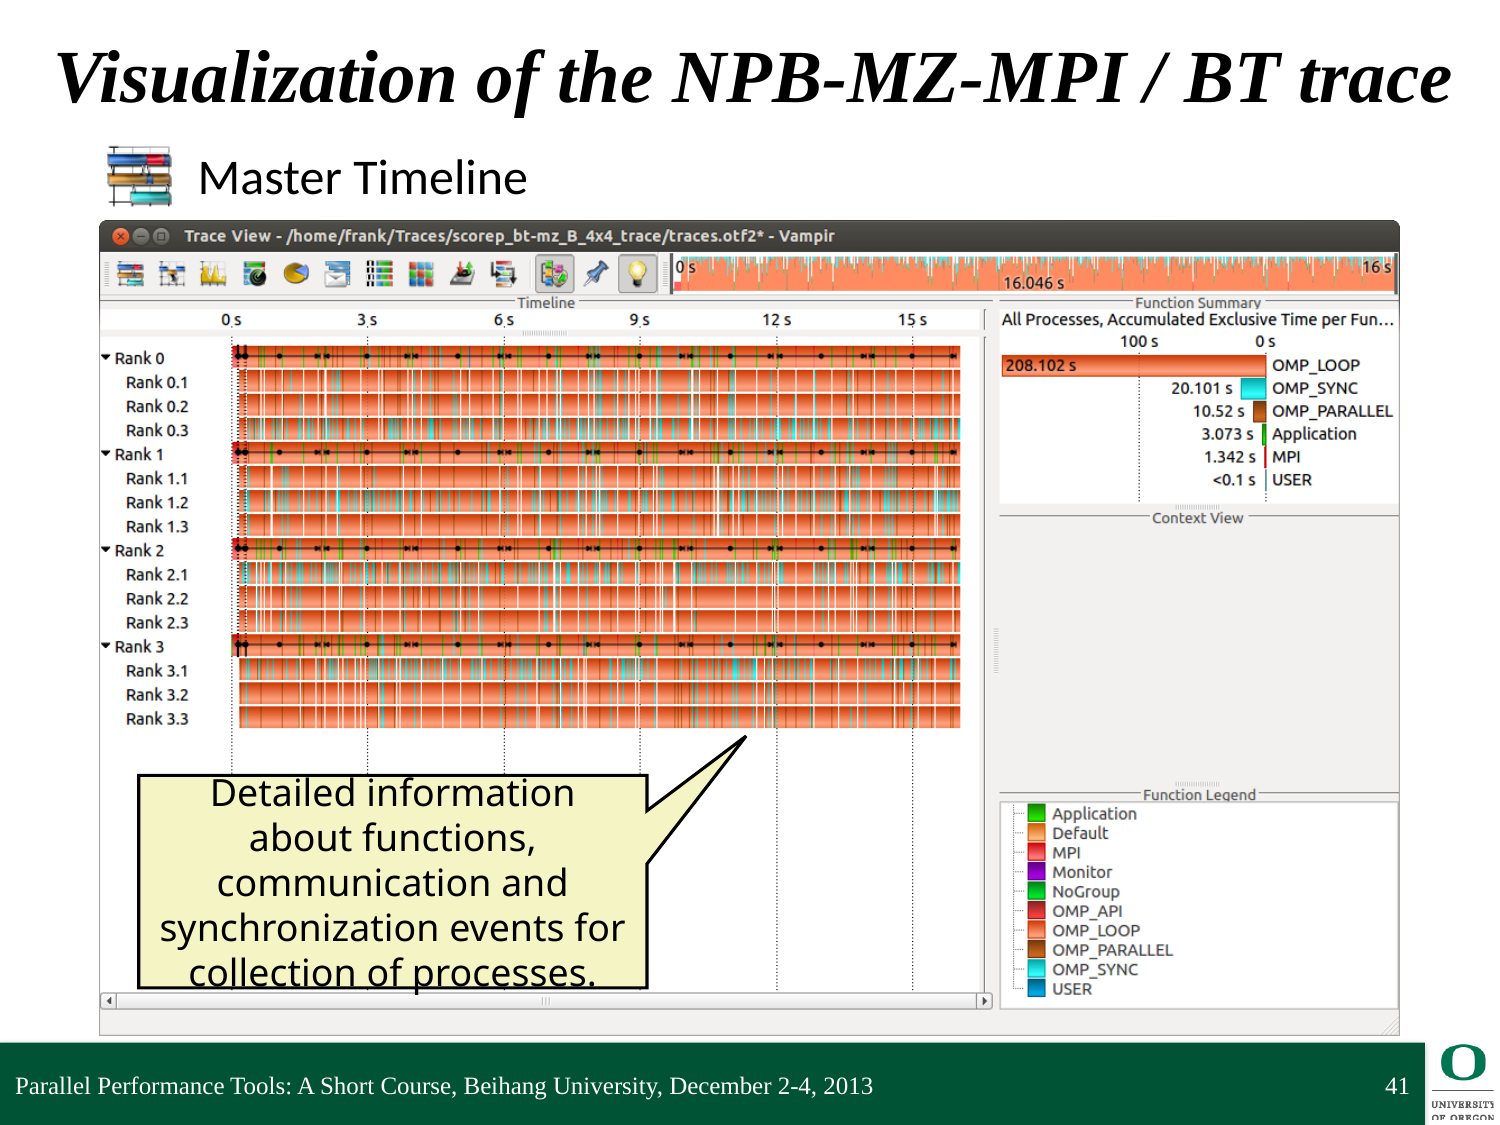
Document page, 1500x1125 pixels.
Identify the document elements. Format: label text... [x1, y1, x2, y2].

picture [99, 219, 1401, 1036]
footer Parallel Performance Tools: A Short Course, Beihang University, December 2-4, 2013 [0, 1044, 988, 1125]
picture [106, 143, 172, 209]
slide_number 41 [1074, 1044, 1425, 1125]
title Visualization of the NPB-MZ-MPI / BT trace [39, 0, 1500, 145]
text_box Master Timeline [183, 137, 821, 213]
